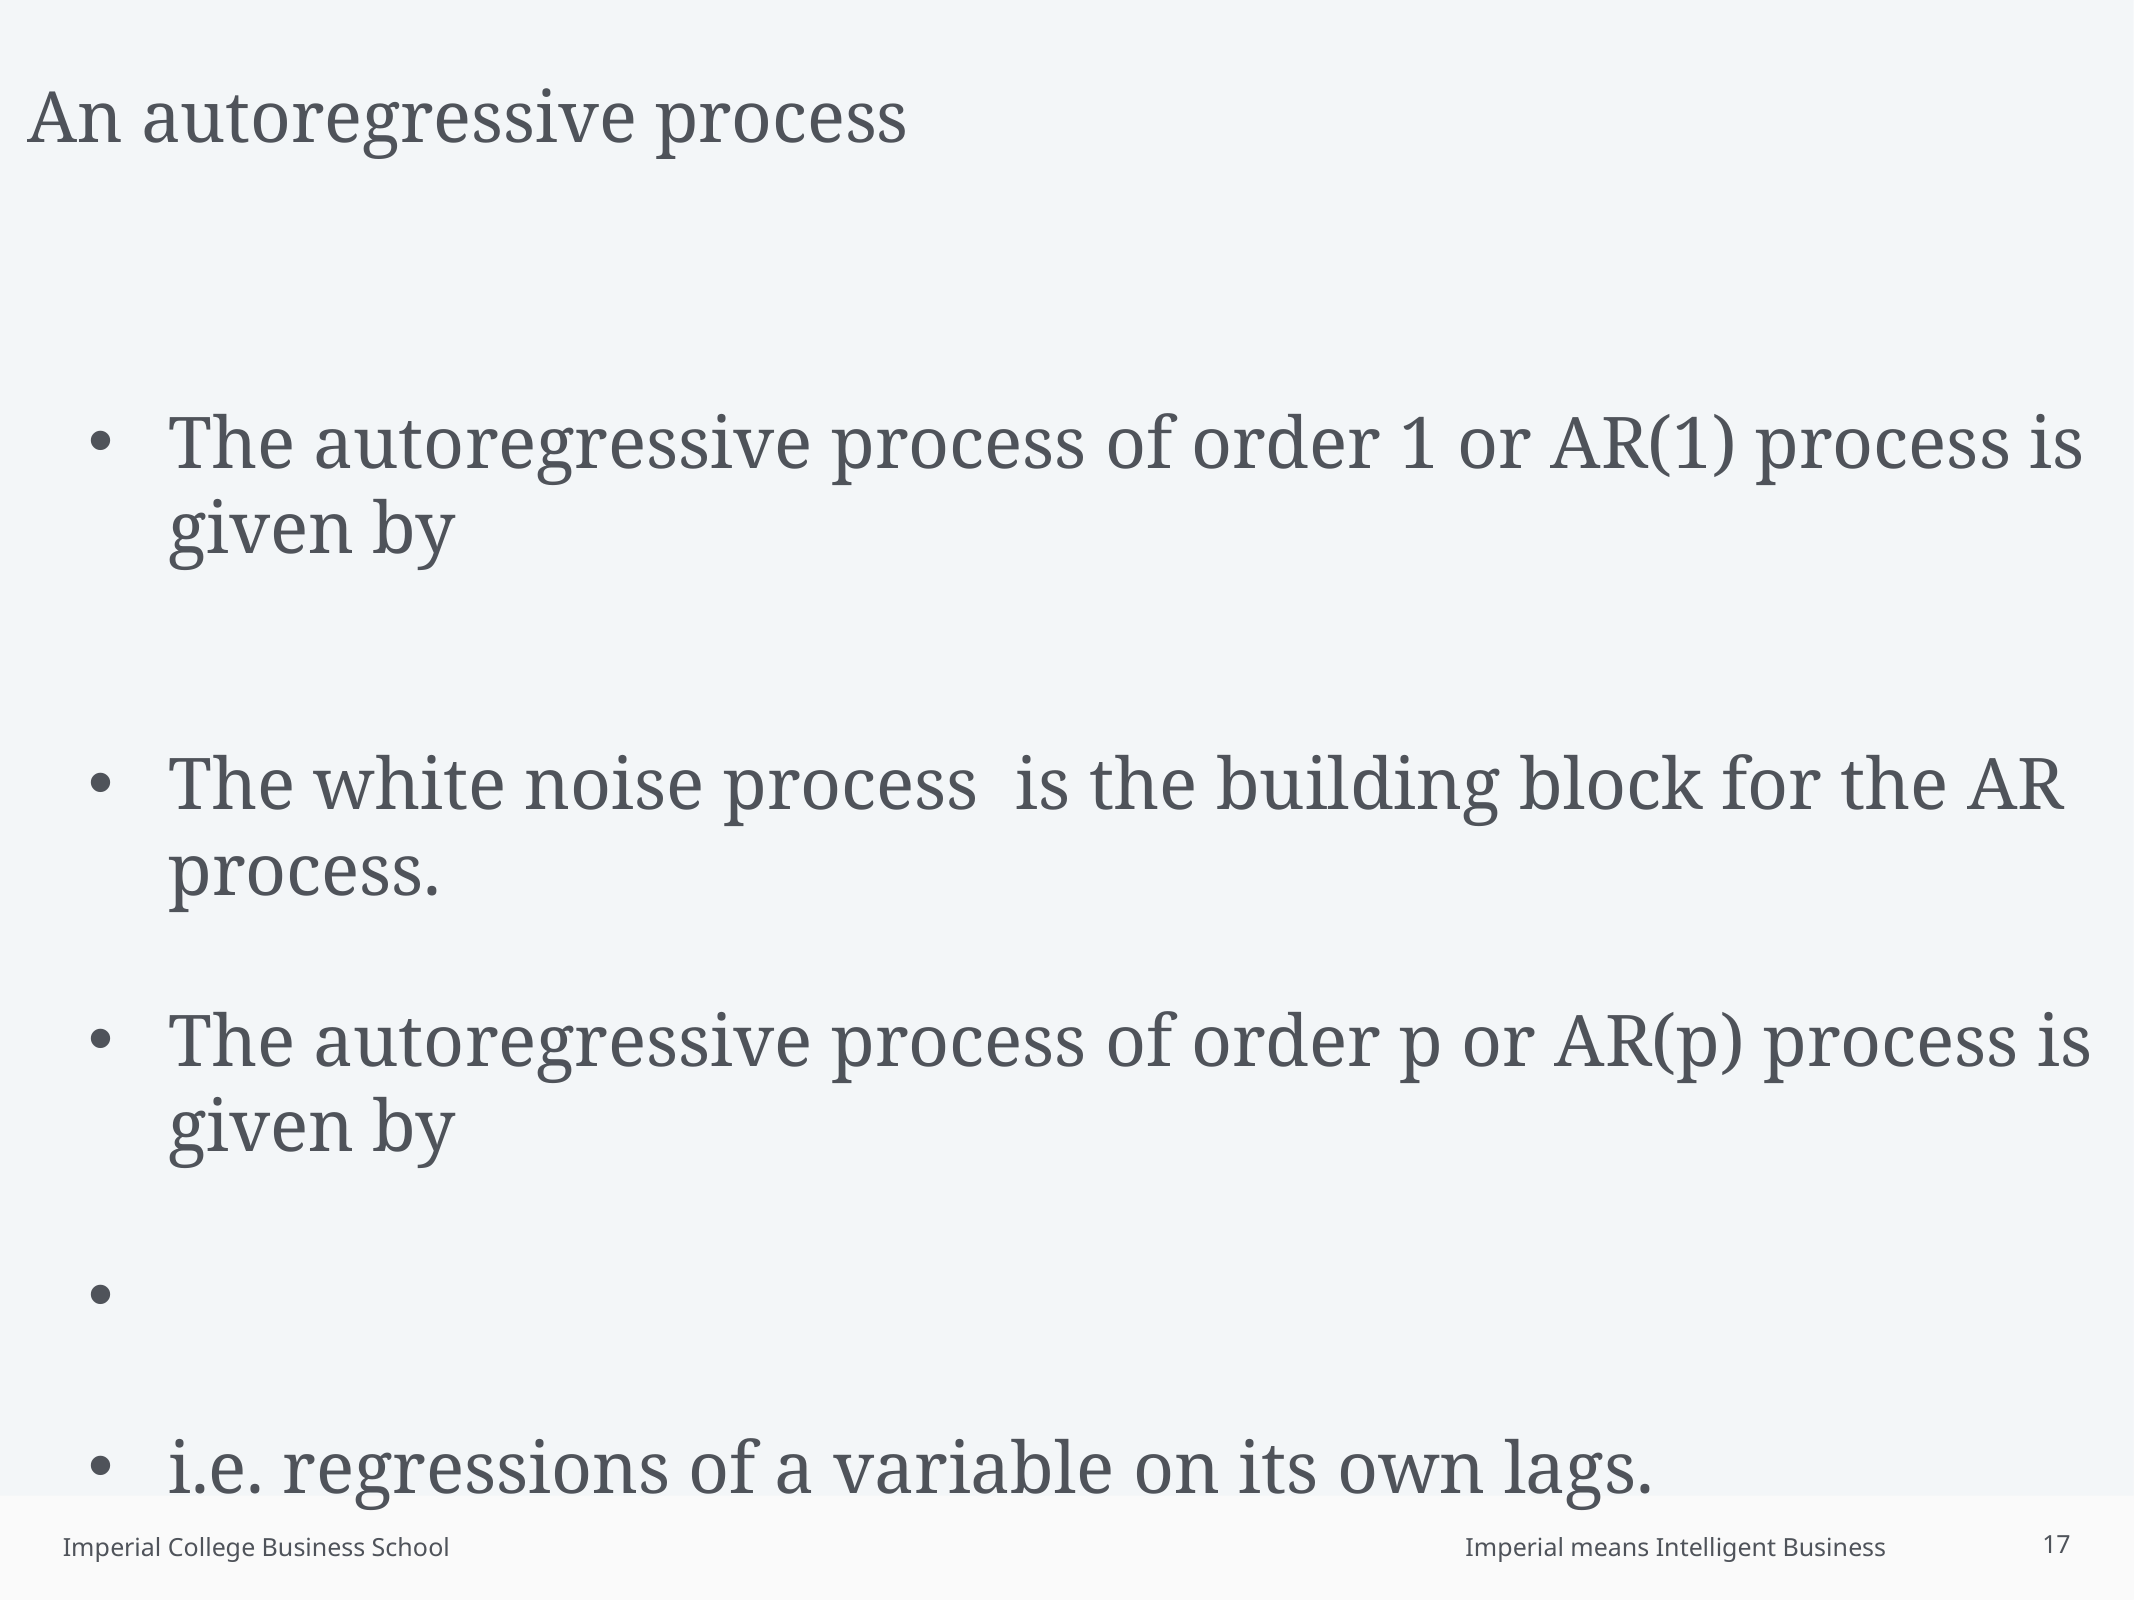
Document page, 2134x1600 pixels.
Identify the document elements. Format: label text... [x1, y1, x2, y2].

title An autoregressive process [26, 77, 1740, 234]
